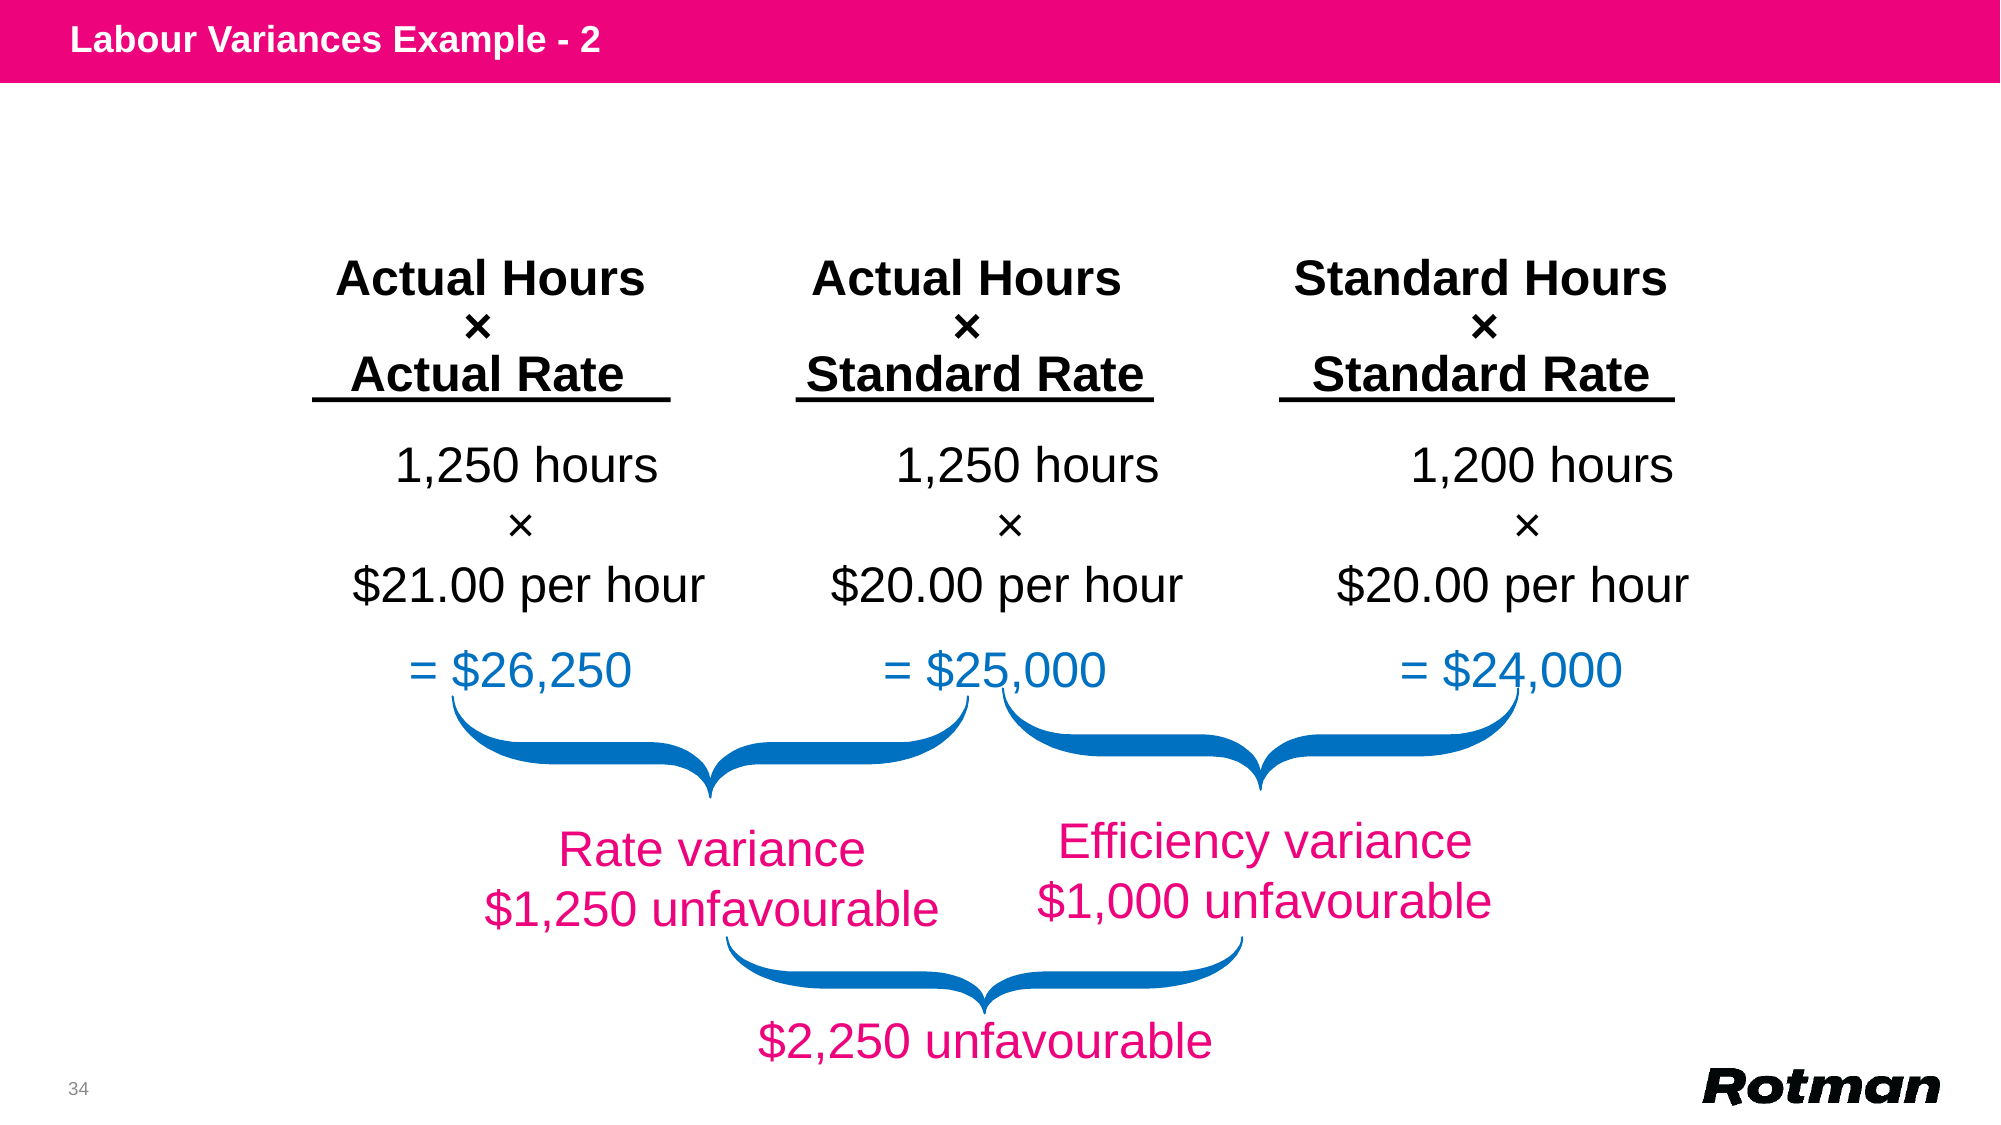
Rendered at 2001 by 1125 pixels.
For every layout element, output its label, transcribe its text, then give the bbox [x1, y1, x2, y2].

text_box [393, 696, 941, 946]
subtitle Labour Variances Example - 2 [55, 0, 1630, 79]
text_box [667, 936, 1305, 1077]
text_box 1,250 hours 1,250 hours 1,200 hours × × × $21.00 per hour $20.00 per hour $20.00 per hour = $26,250 = $25,000 = $24,000 [337, 425, 1750, 705]
slide_number 34 [39, 1070, 118, 1106]
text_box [946, 688, 1585, 938]
picture [1702, 1068, 1940, 1106]
text_box Actual Hours Actual Hours Standard Hours × × × Actual Rate Standard Rate Standard Rate [281, 249, 1719, 409]
